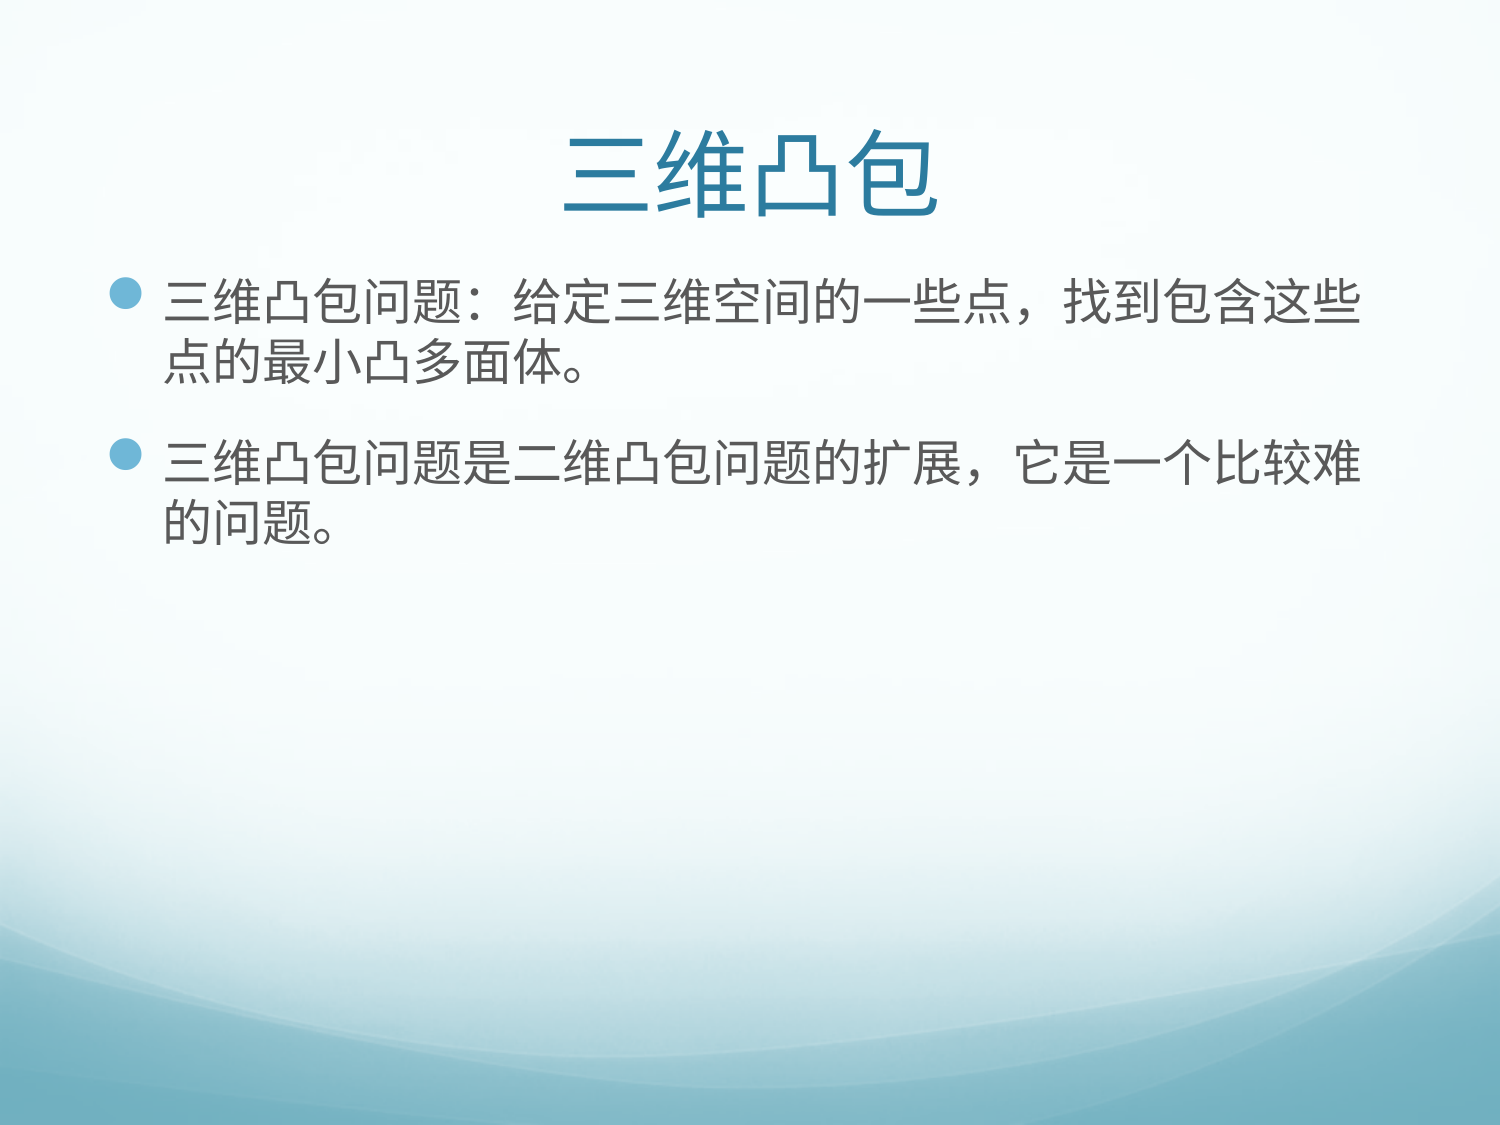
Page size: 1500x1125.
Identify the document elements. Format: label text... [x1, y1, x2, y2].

title 三维凸包 [90, 17, 1410, 237]
list 三维凸包问题：给定三维空间的一些点，找到包含这些点的最小凸多面体。 三维凸包问题是二维凸包问题的扩展，它是一个比较难的问题。 [90, 262, 1410, 975]
